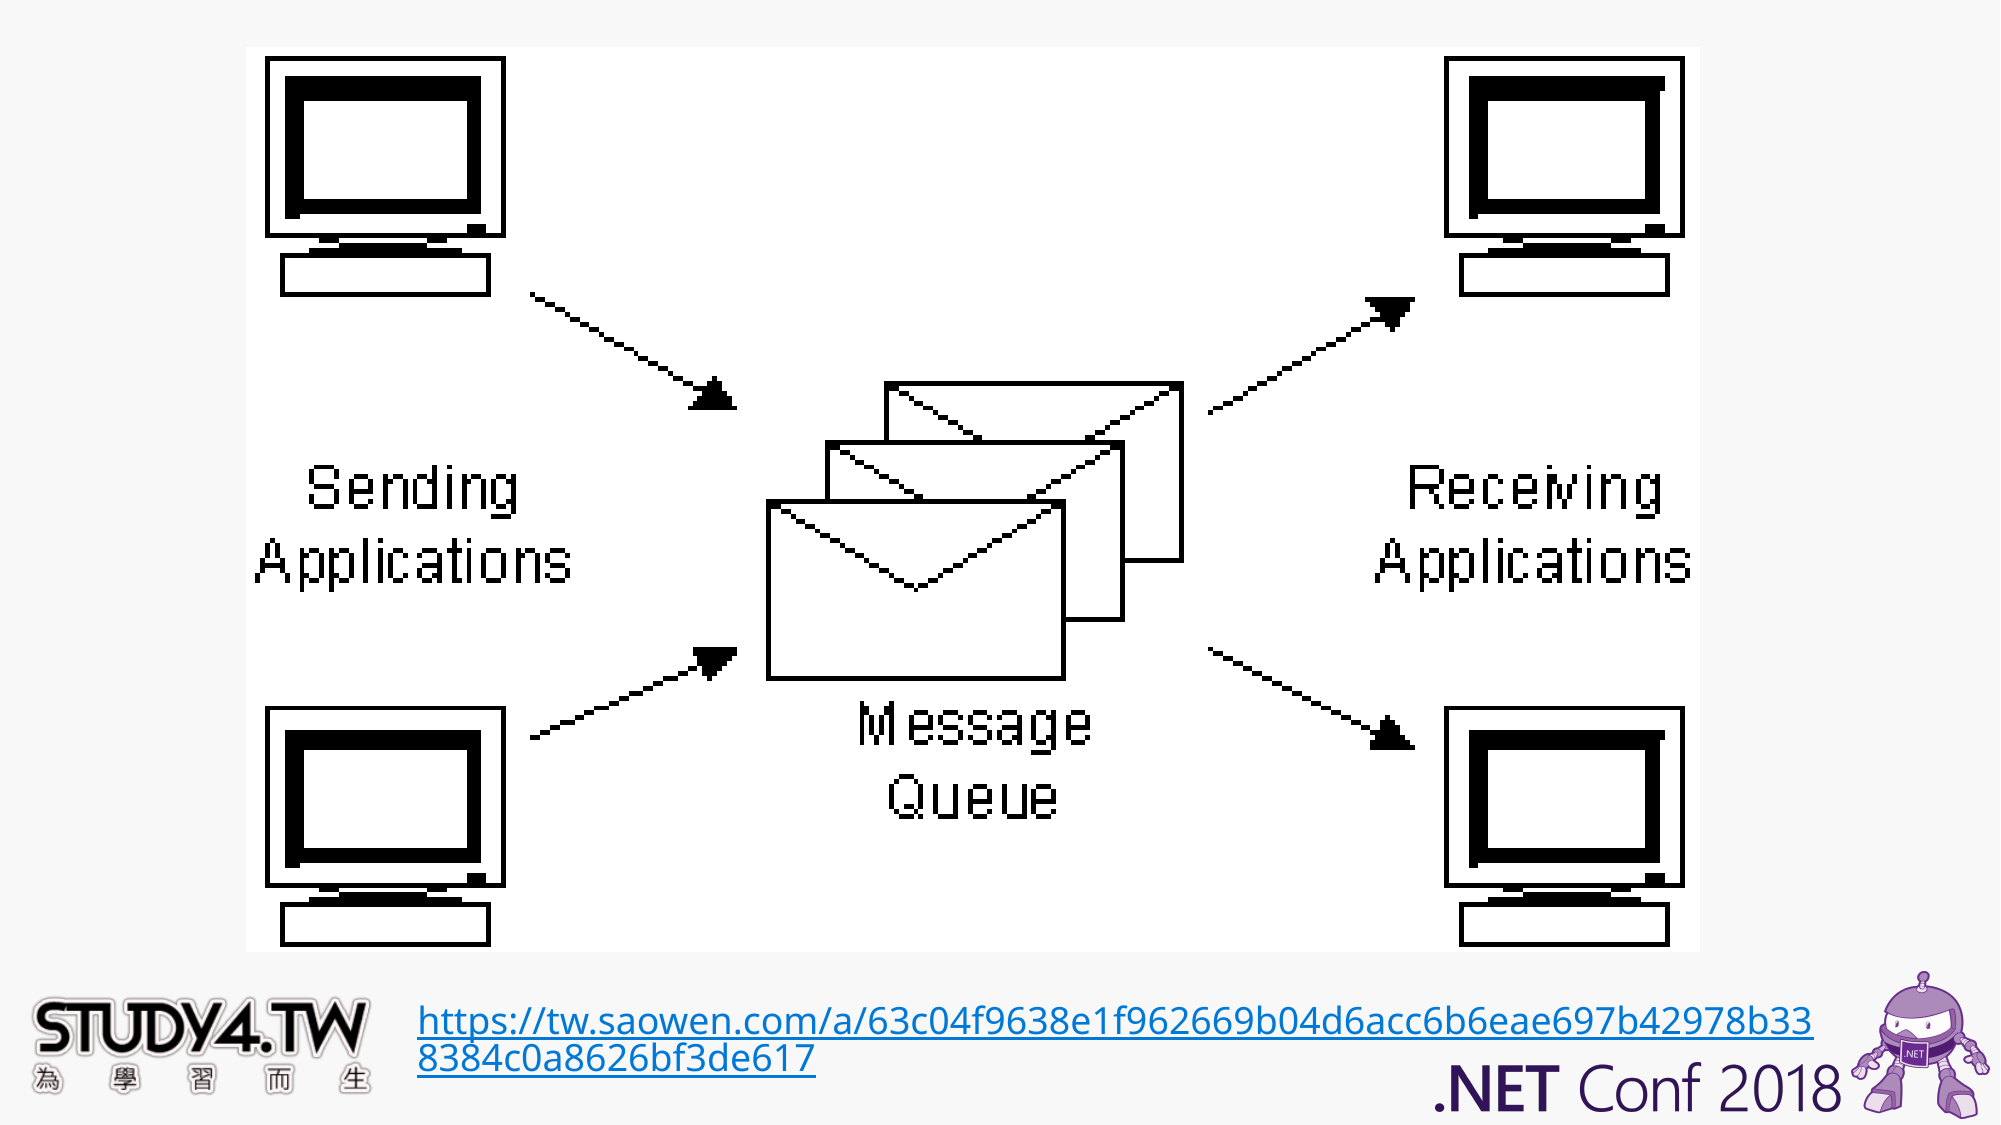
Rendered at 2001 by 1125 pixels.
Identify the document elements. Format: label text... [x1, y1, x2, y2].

picture [21, 983, 384, 1101]
picture [245, 47, 1701, 952]
picture [1435, 1062, 1841, 1112]
picture [1851, 971, 1990, 1119]
text_box https://tw.saowen.com/a/63c04f9638e1f962669b04d6acc6b6eae697b42978b338384c0a8626bf3de617 [402, 989, 1836, 1101]
